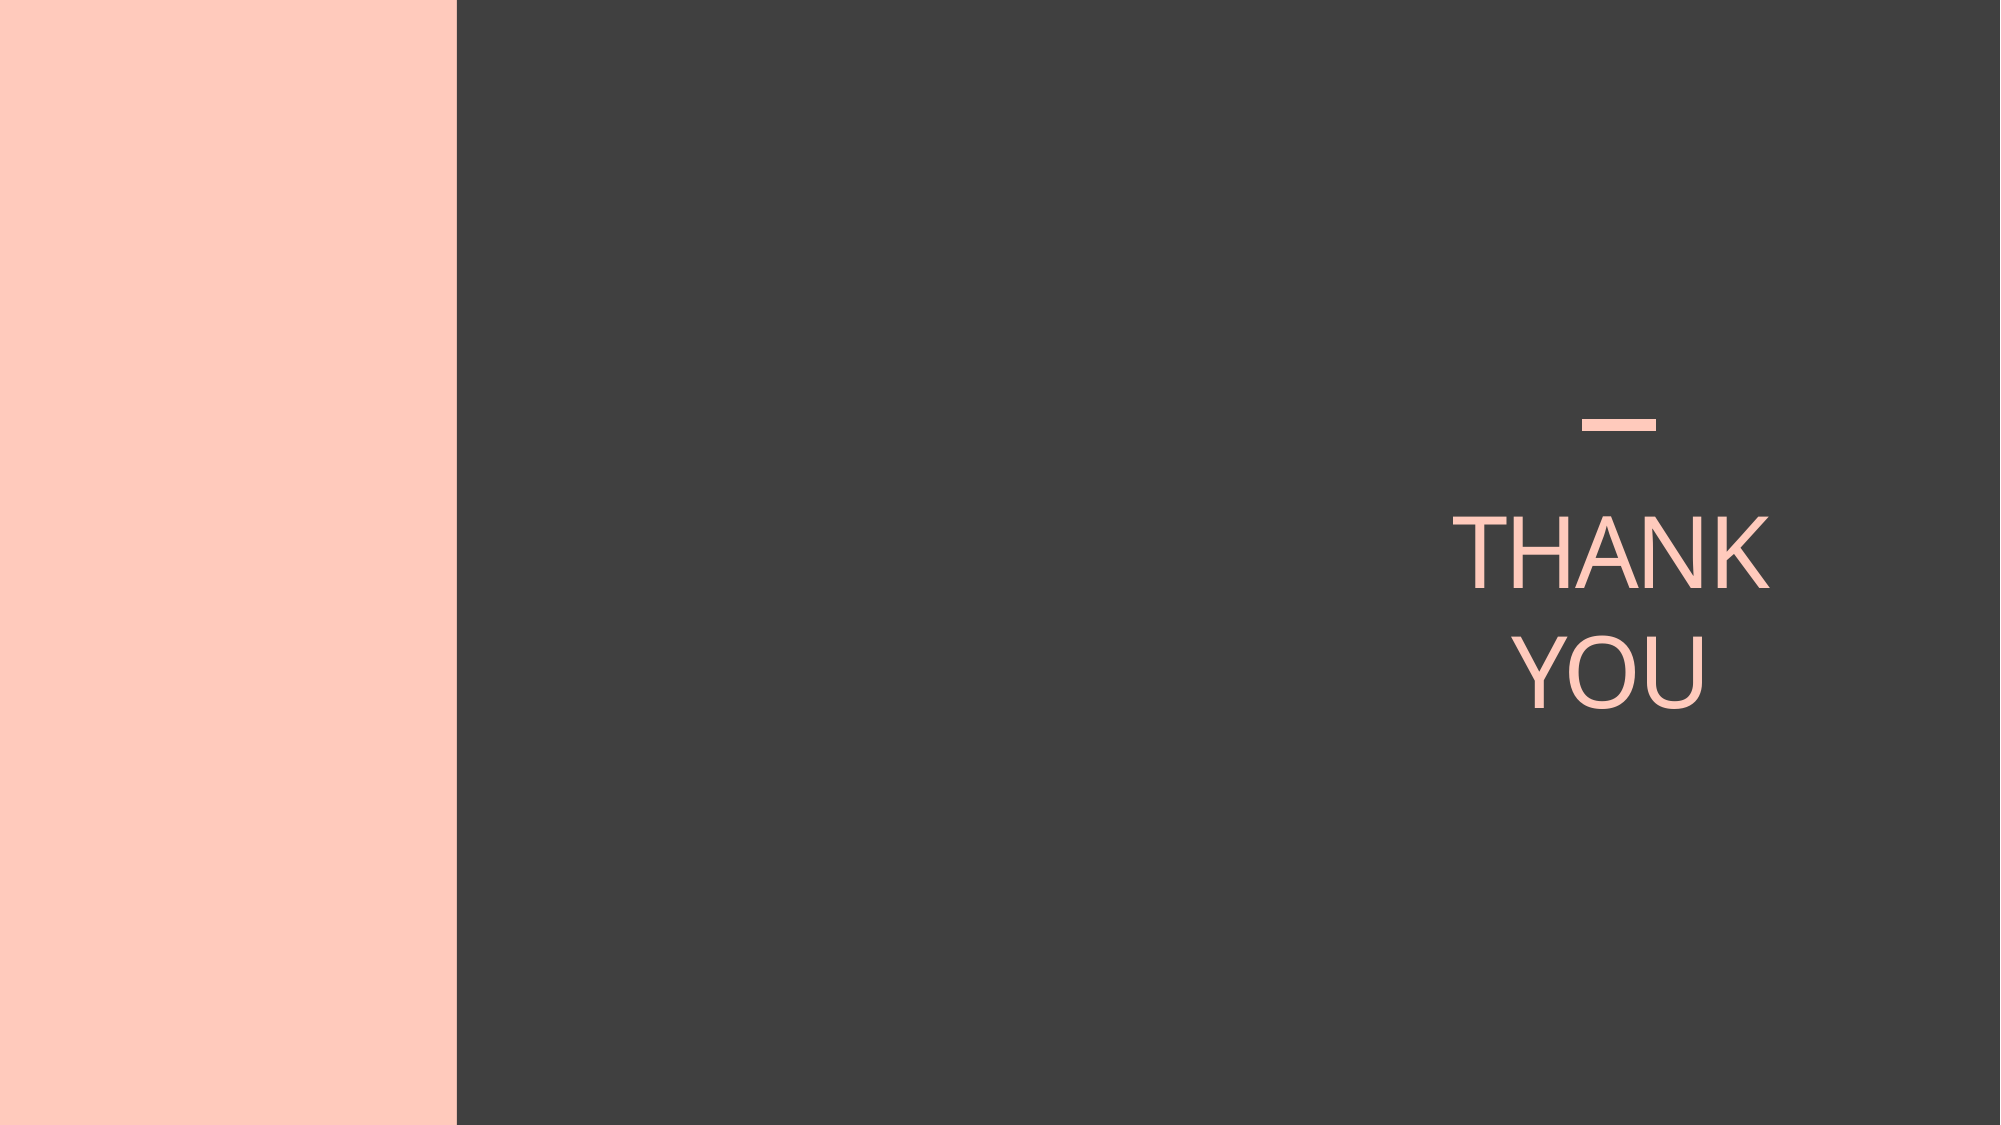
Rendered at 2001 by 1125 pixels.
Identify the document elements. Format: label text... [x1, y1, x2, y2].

text_box THANK YOU [1437, 481, 1786, 736]
text_box [456, 0, 2000, 1125]
